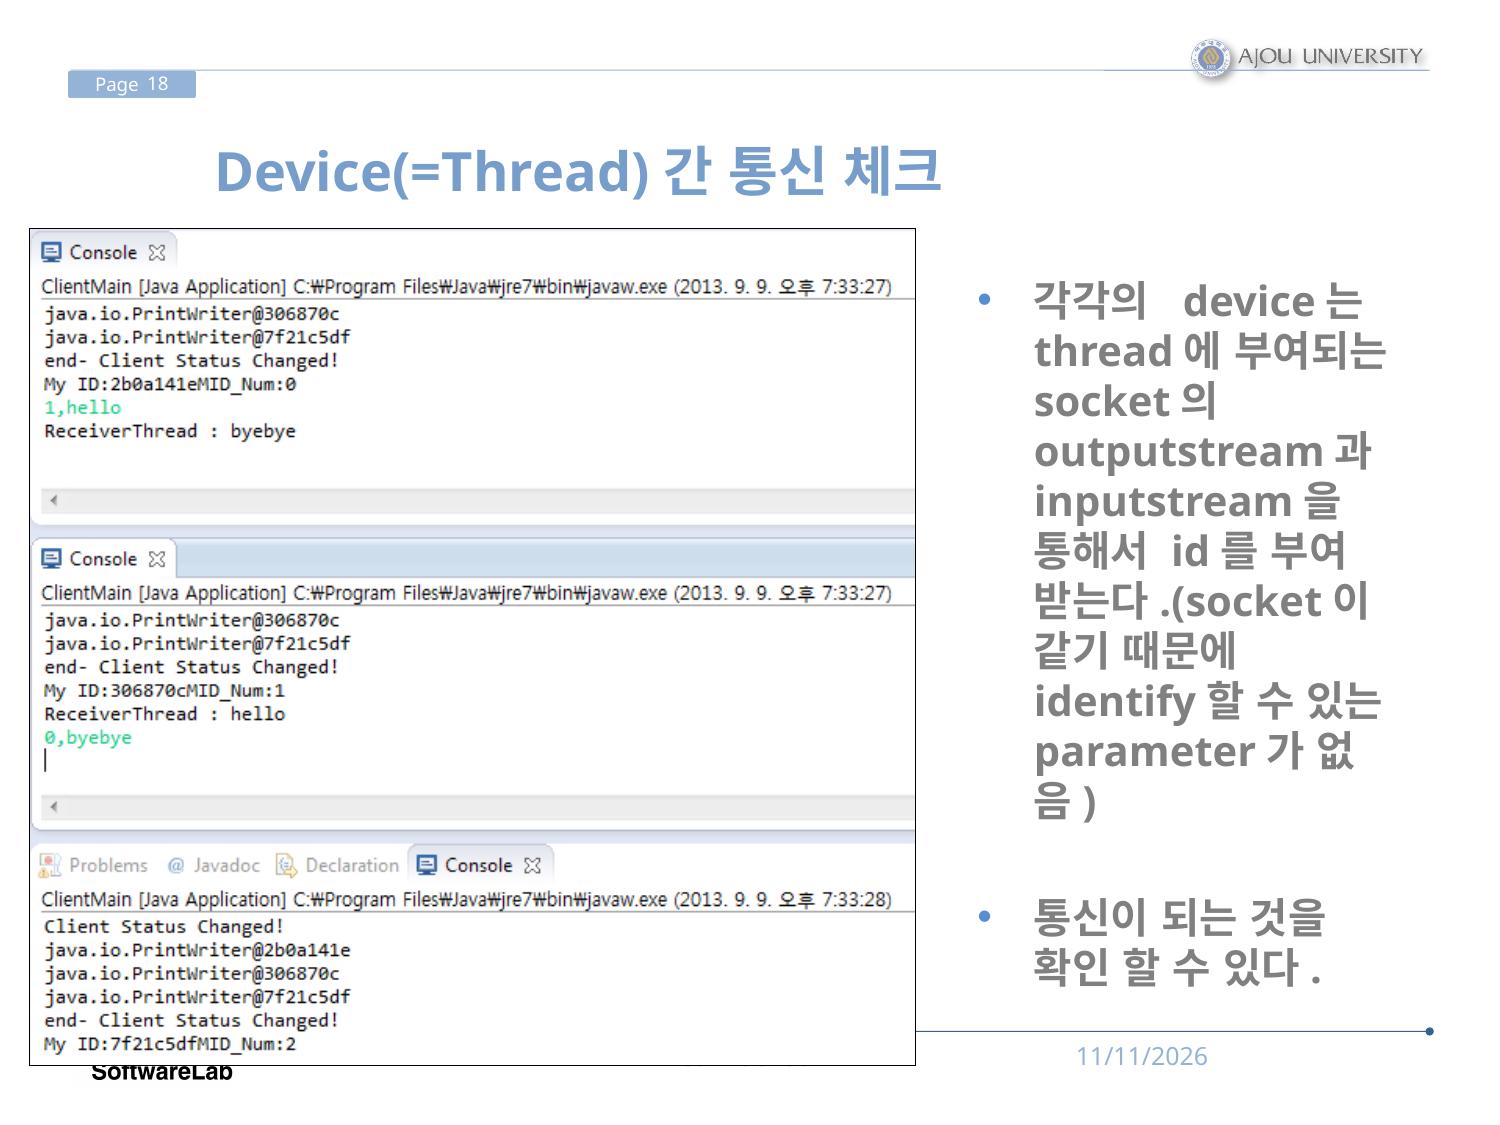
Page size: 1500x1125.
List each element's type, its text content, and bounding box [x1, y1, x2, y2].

list 각각의 device는 thread에 부여되는 socket의 outputstream과 inputstream을 통해서 id를 부여 받는다.(socket이 같기 때문에 identify할 수 있는 parameter가 없음) 통신이 되는 것을 확인 할 수 있다. [962, 267, 1430, 997]
picture [29, 227, 916, 1086]
title Device(=Thread)간 통신 체크 [199, 133, 1430, 207]
